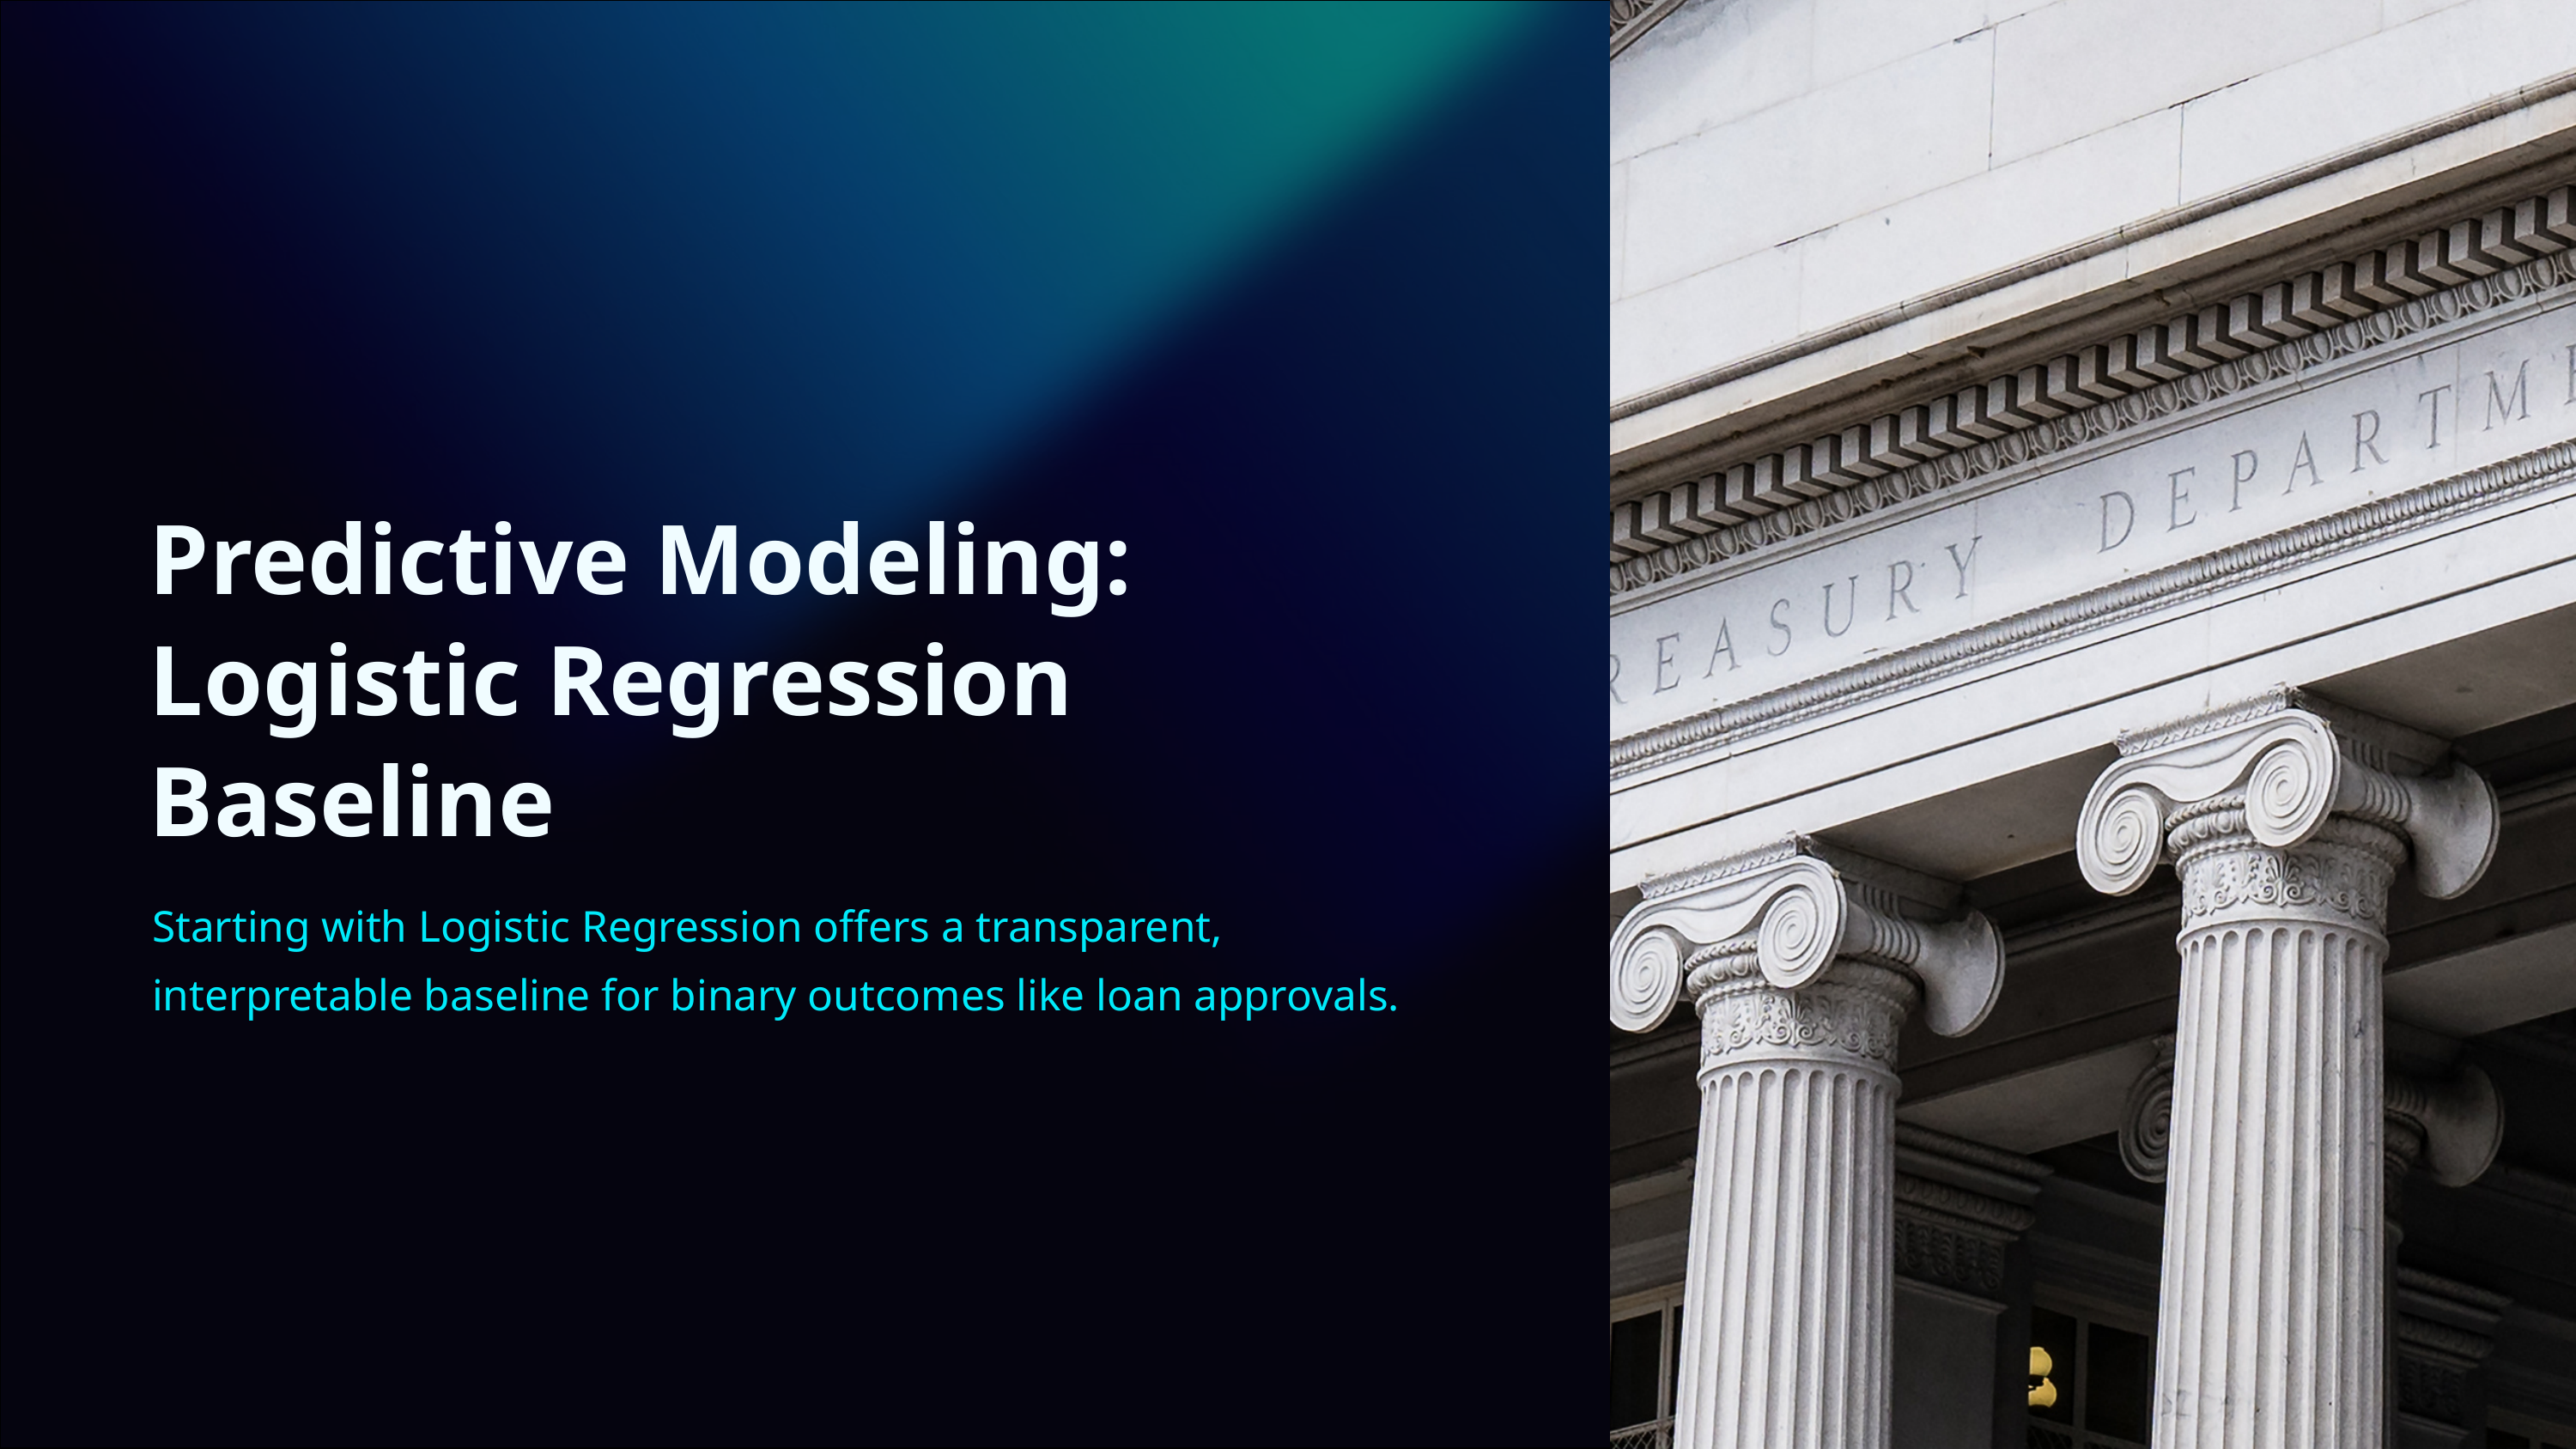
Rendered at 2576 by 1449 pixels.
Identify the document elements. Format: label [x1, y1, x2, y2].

text_box [1609, 0, 2576, 1449]
text_box [0, 0, 1607, 1449]
